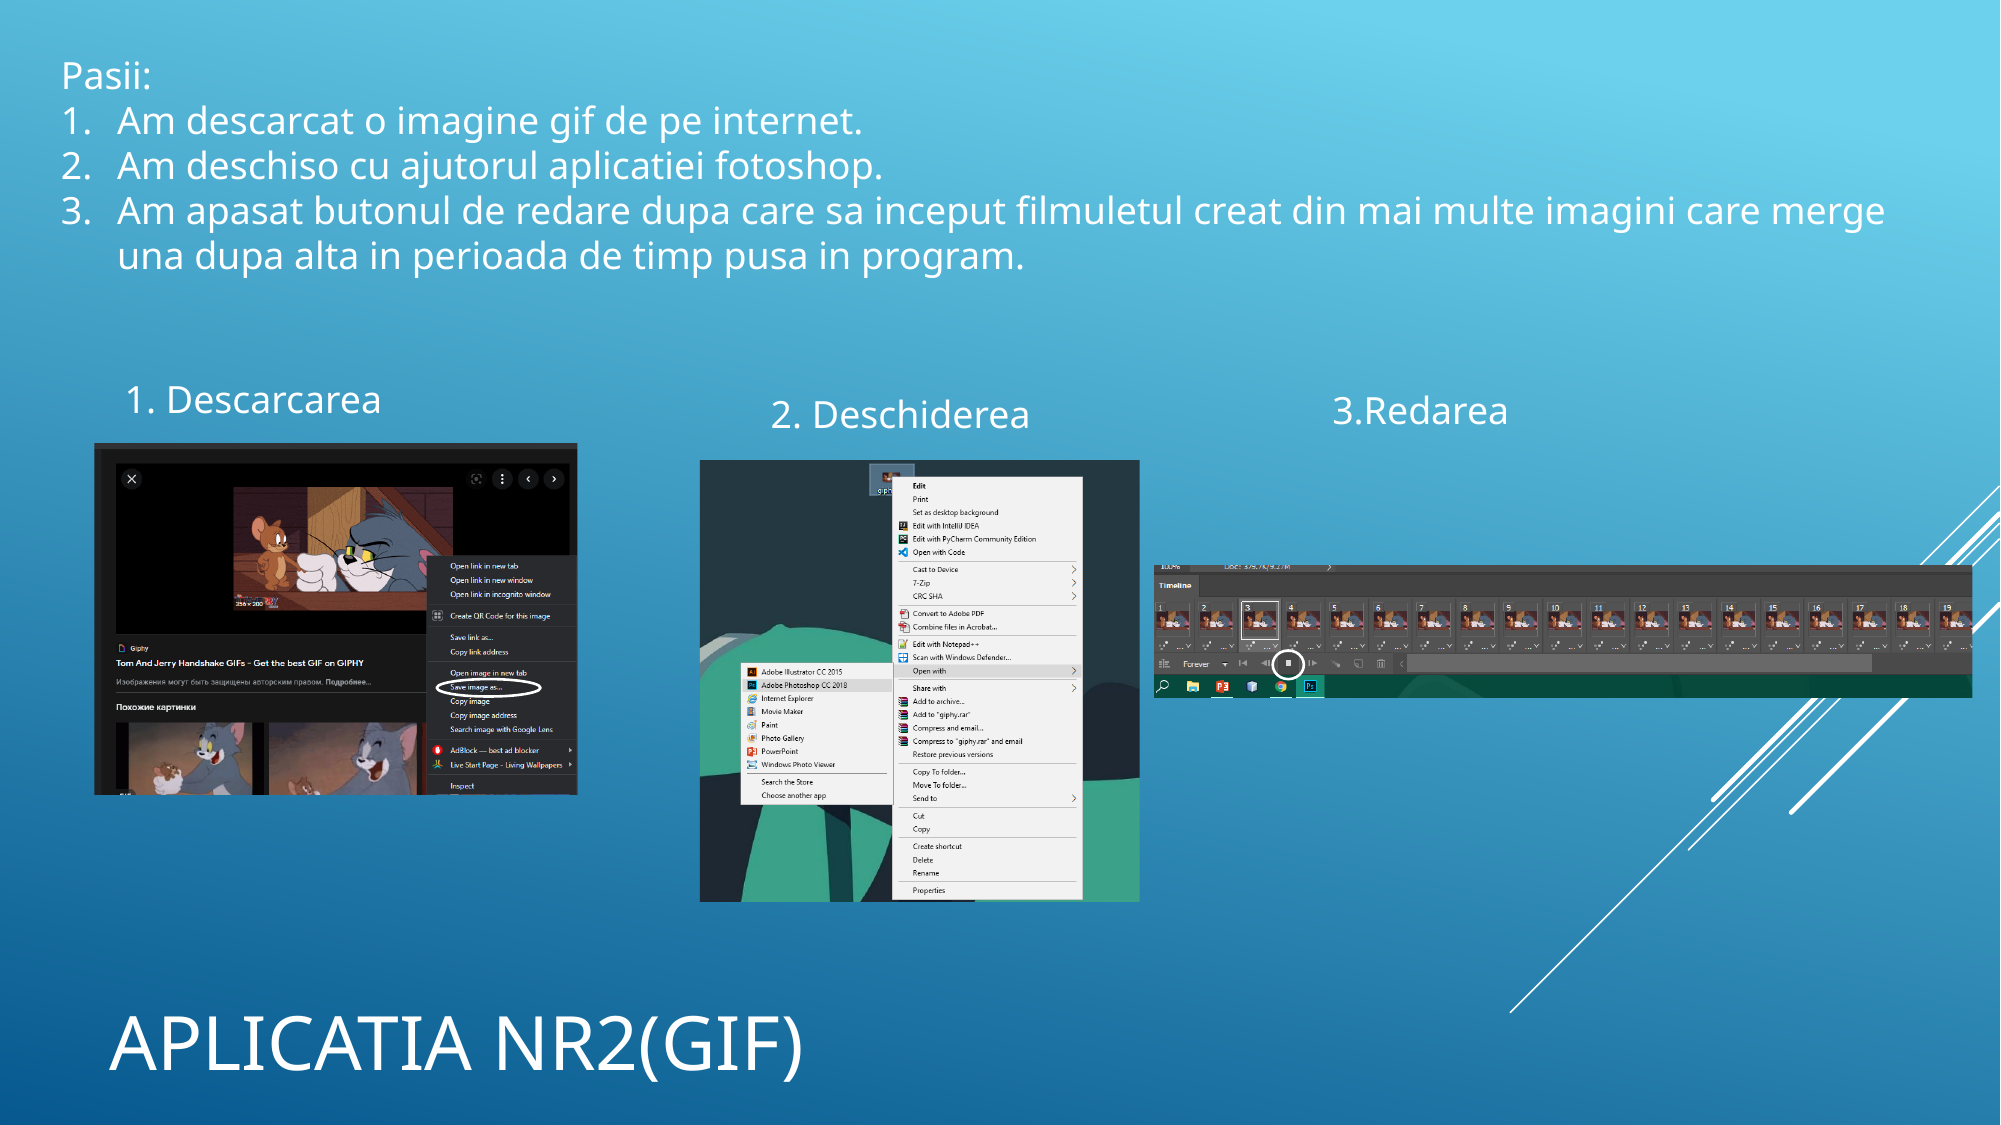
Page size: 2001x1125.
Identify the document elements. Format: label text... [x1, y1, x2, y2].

picture [94, 443, 578, 795]
title Aplicatia nr2(gif) [94, 917, 1495, 1125]
text_box 2. Deschiderea [755, 383, 1139, 443]
text_box 1. Descarcarea [109, 368, 456, 428]
text_box Pasii: Am descarcat o imagine gif de pe internet. Am deschiso cu ajutorul aplicatiei fotoshop. Am apasat butonul de redare dupa care sa inceput filmuletul creat din mai multe imagini care merge una dupa alta in perioada de timp pusa in program. [46, 44, 1933, 285]
picture [1153, 565, 1973, 698]
text_box 3.Redarea [1317, 379, 1642, 440]
picture [699, 460, 1140, 902]
